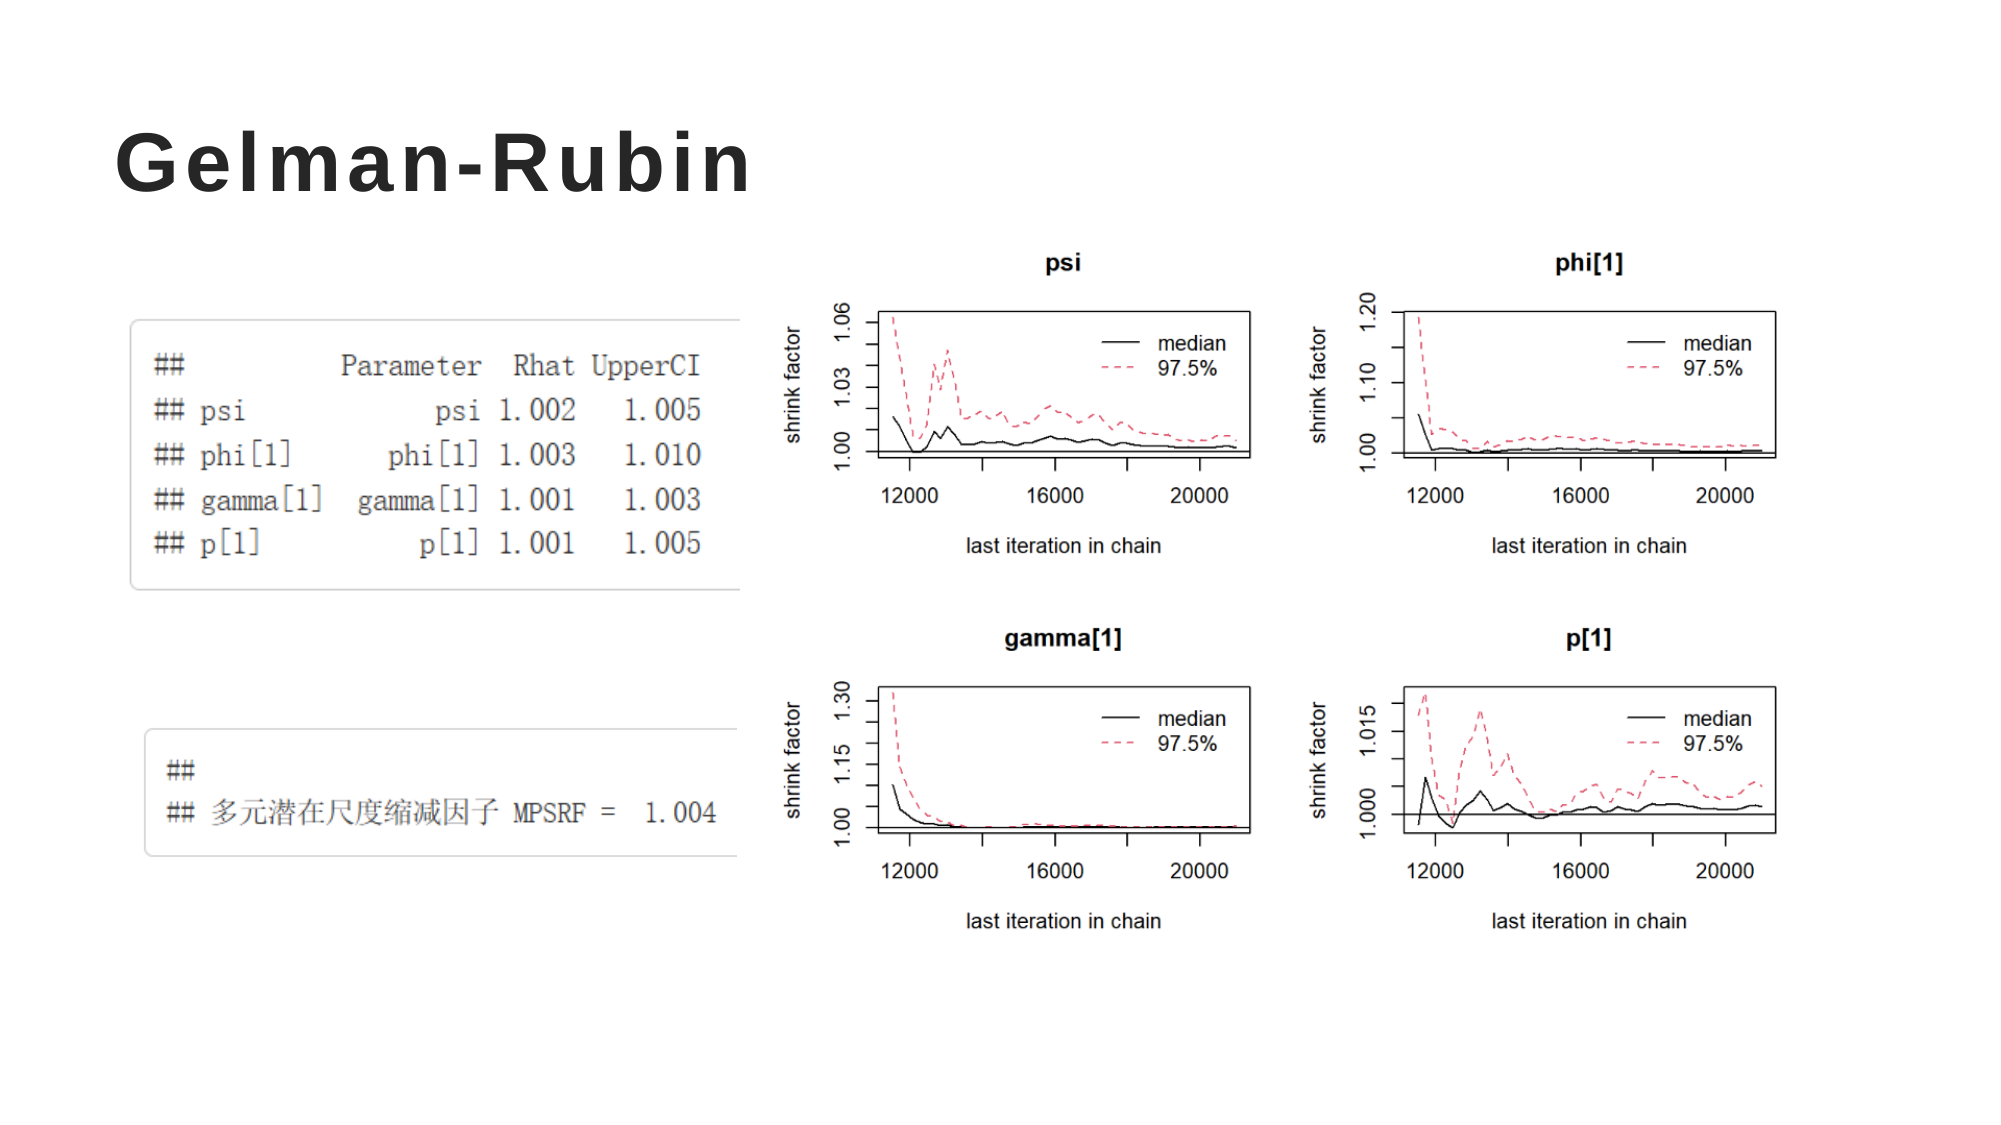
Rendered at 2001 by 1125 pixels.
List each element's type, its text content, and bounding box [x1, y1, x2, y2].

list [114, 304, 741, 603]
title Gelman-Rubin [99, 99, 1900, 216]
picture [130, 718, 738, 869]
picture [757, 238, 1803, 948]
